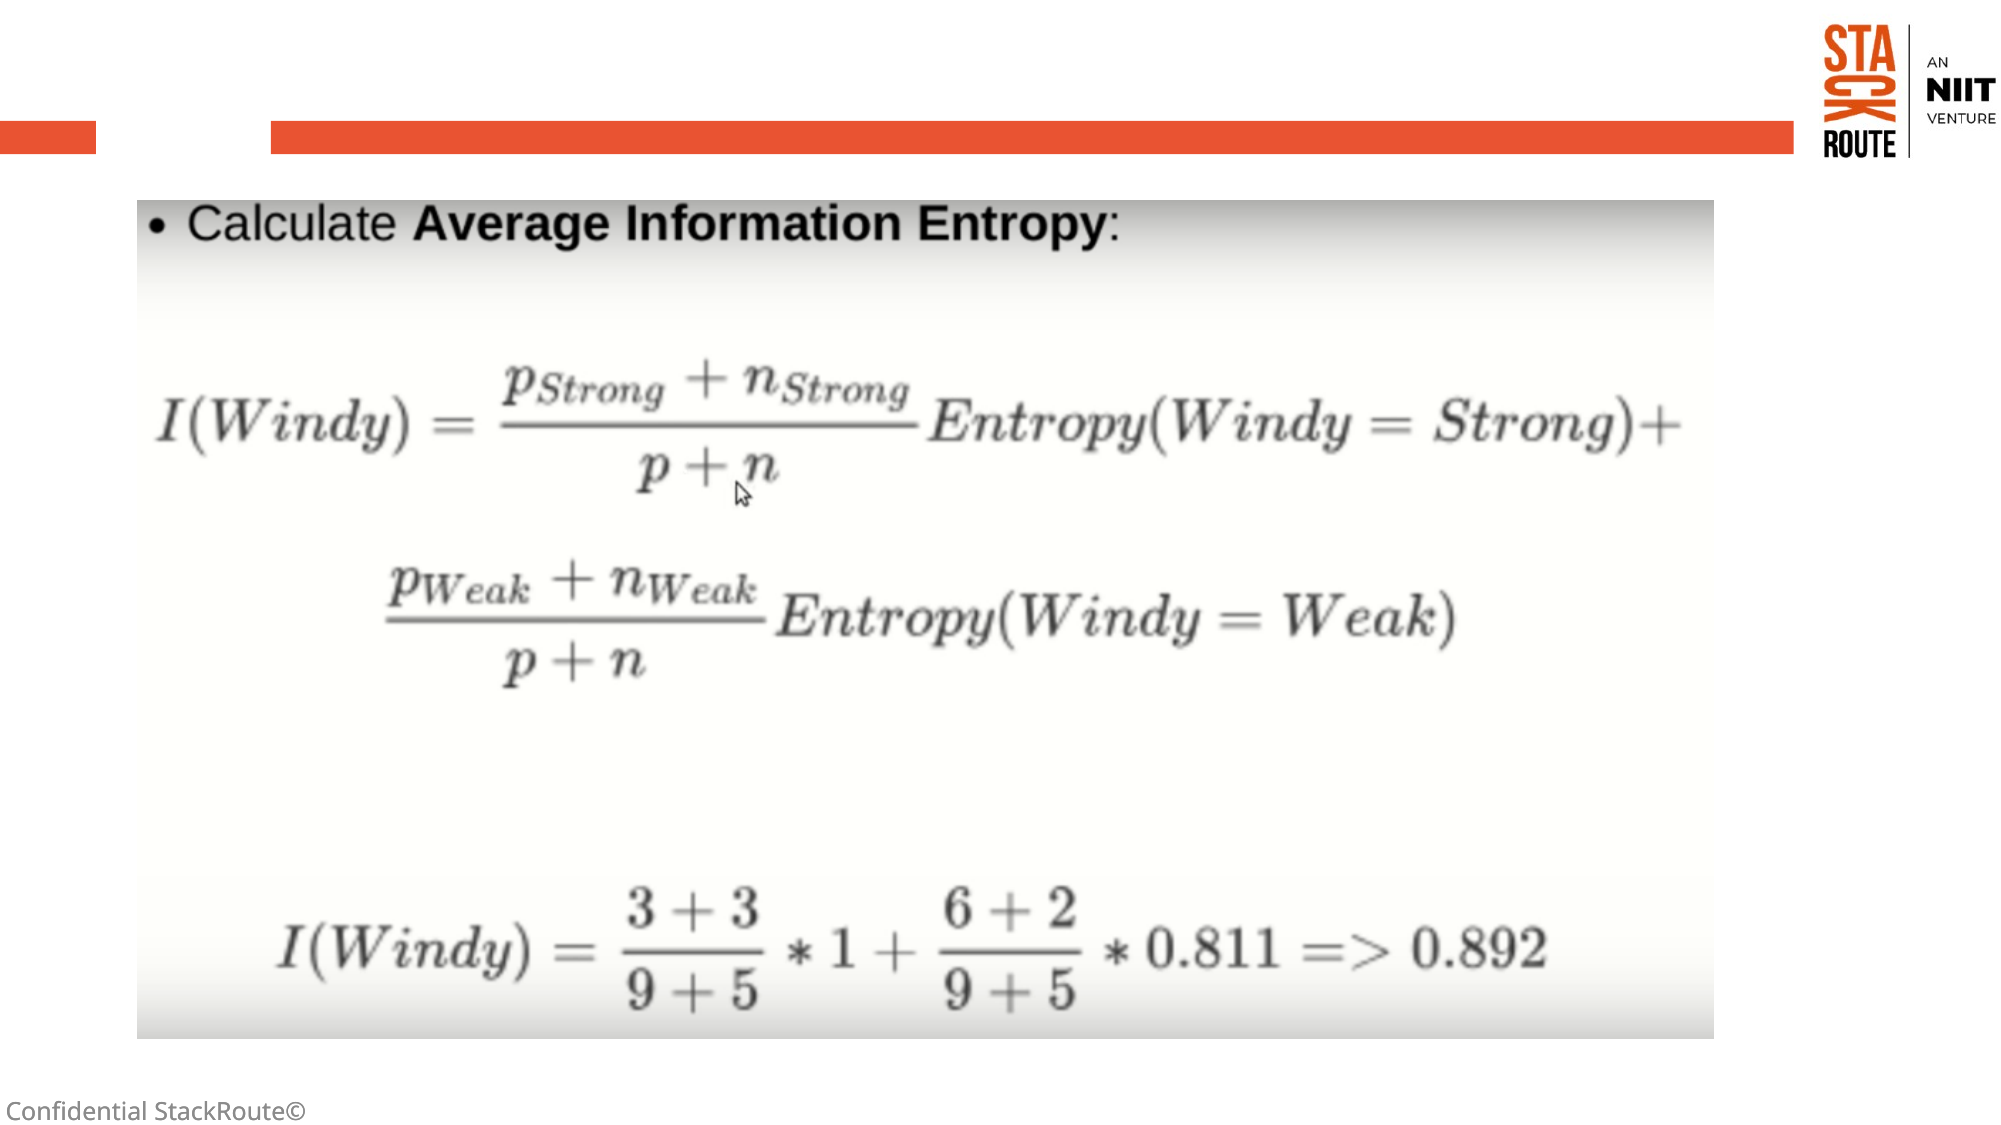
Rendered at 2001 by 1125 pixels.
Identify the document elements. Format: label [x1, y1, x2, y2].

picture [1819, 0, 2000, 181]
picture [137, 199, 1714, 1039]
